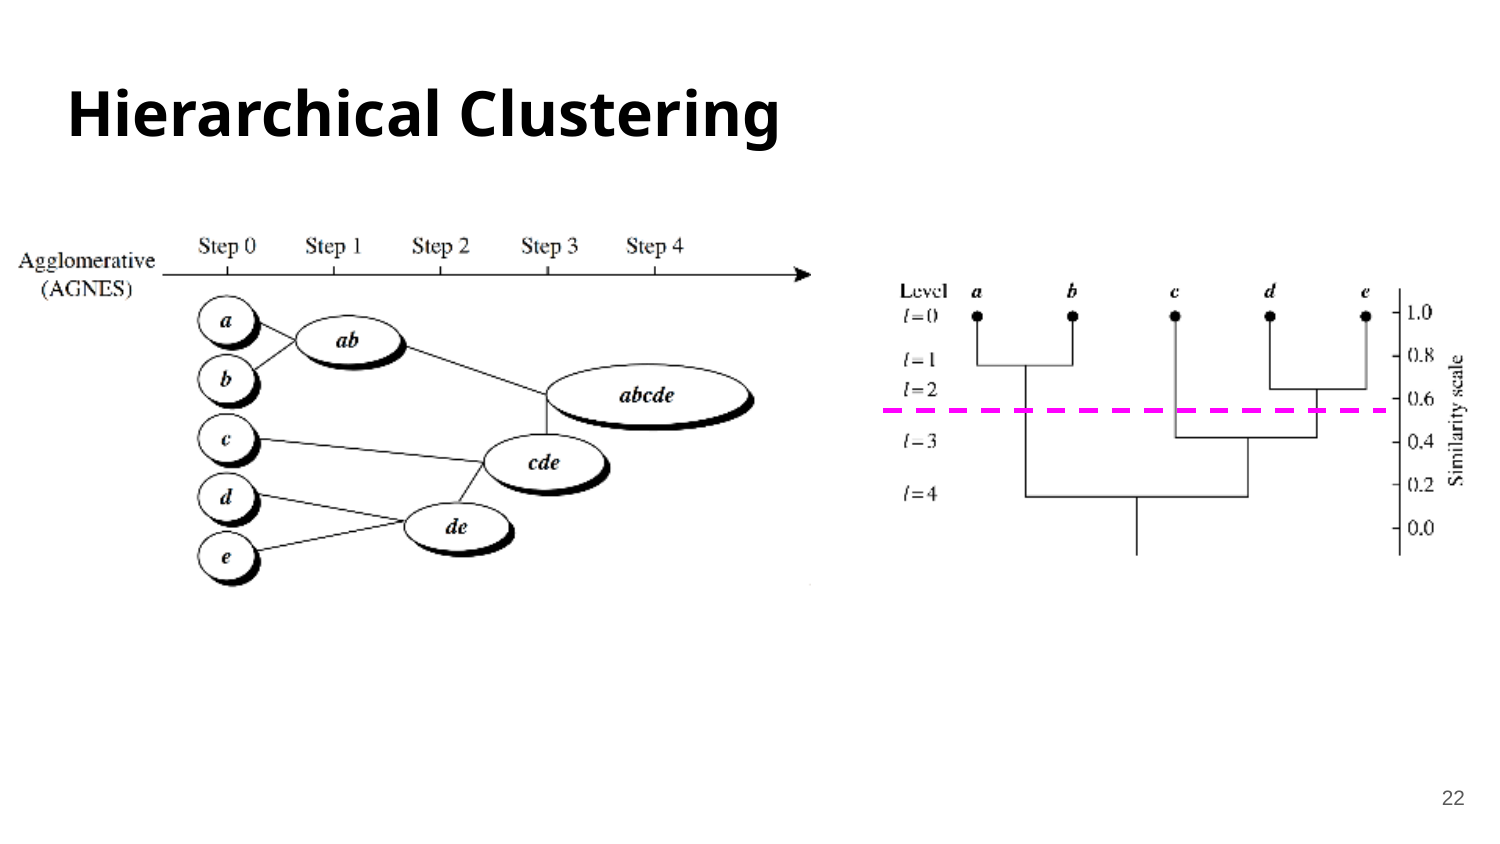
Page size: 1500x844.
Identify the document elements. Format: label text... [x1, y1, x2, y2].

picture [888, 273, 1481, 571]
slide_number 22 [1389, 764, 1480, 830]
text_box Hierarchical Clustering [51, 72, 1243, 163]
picture [13, 229, 811, 592]
